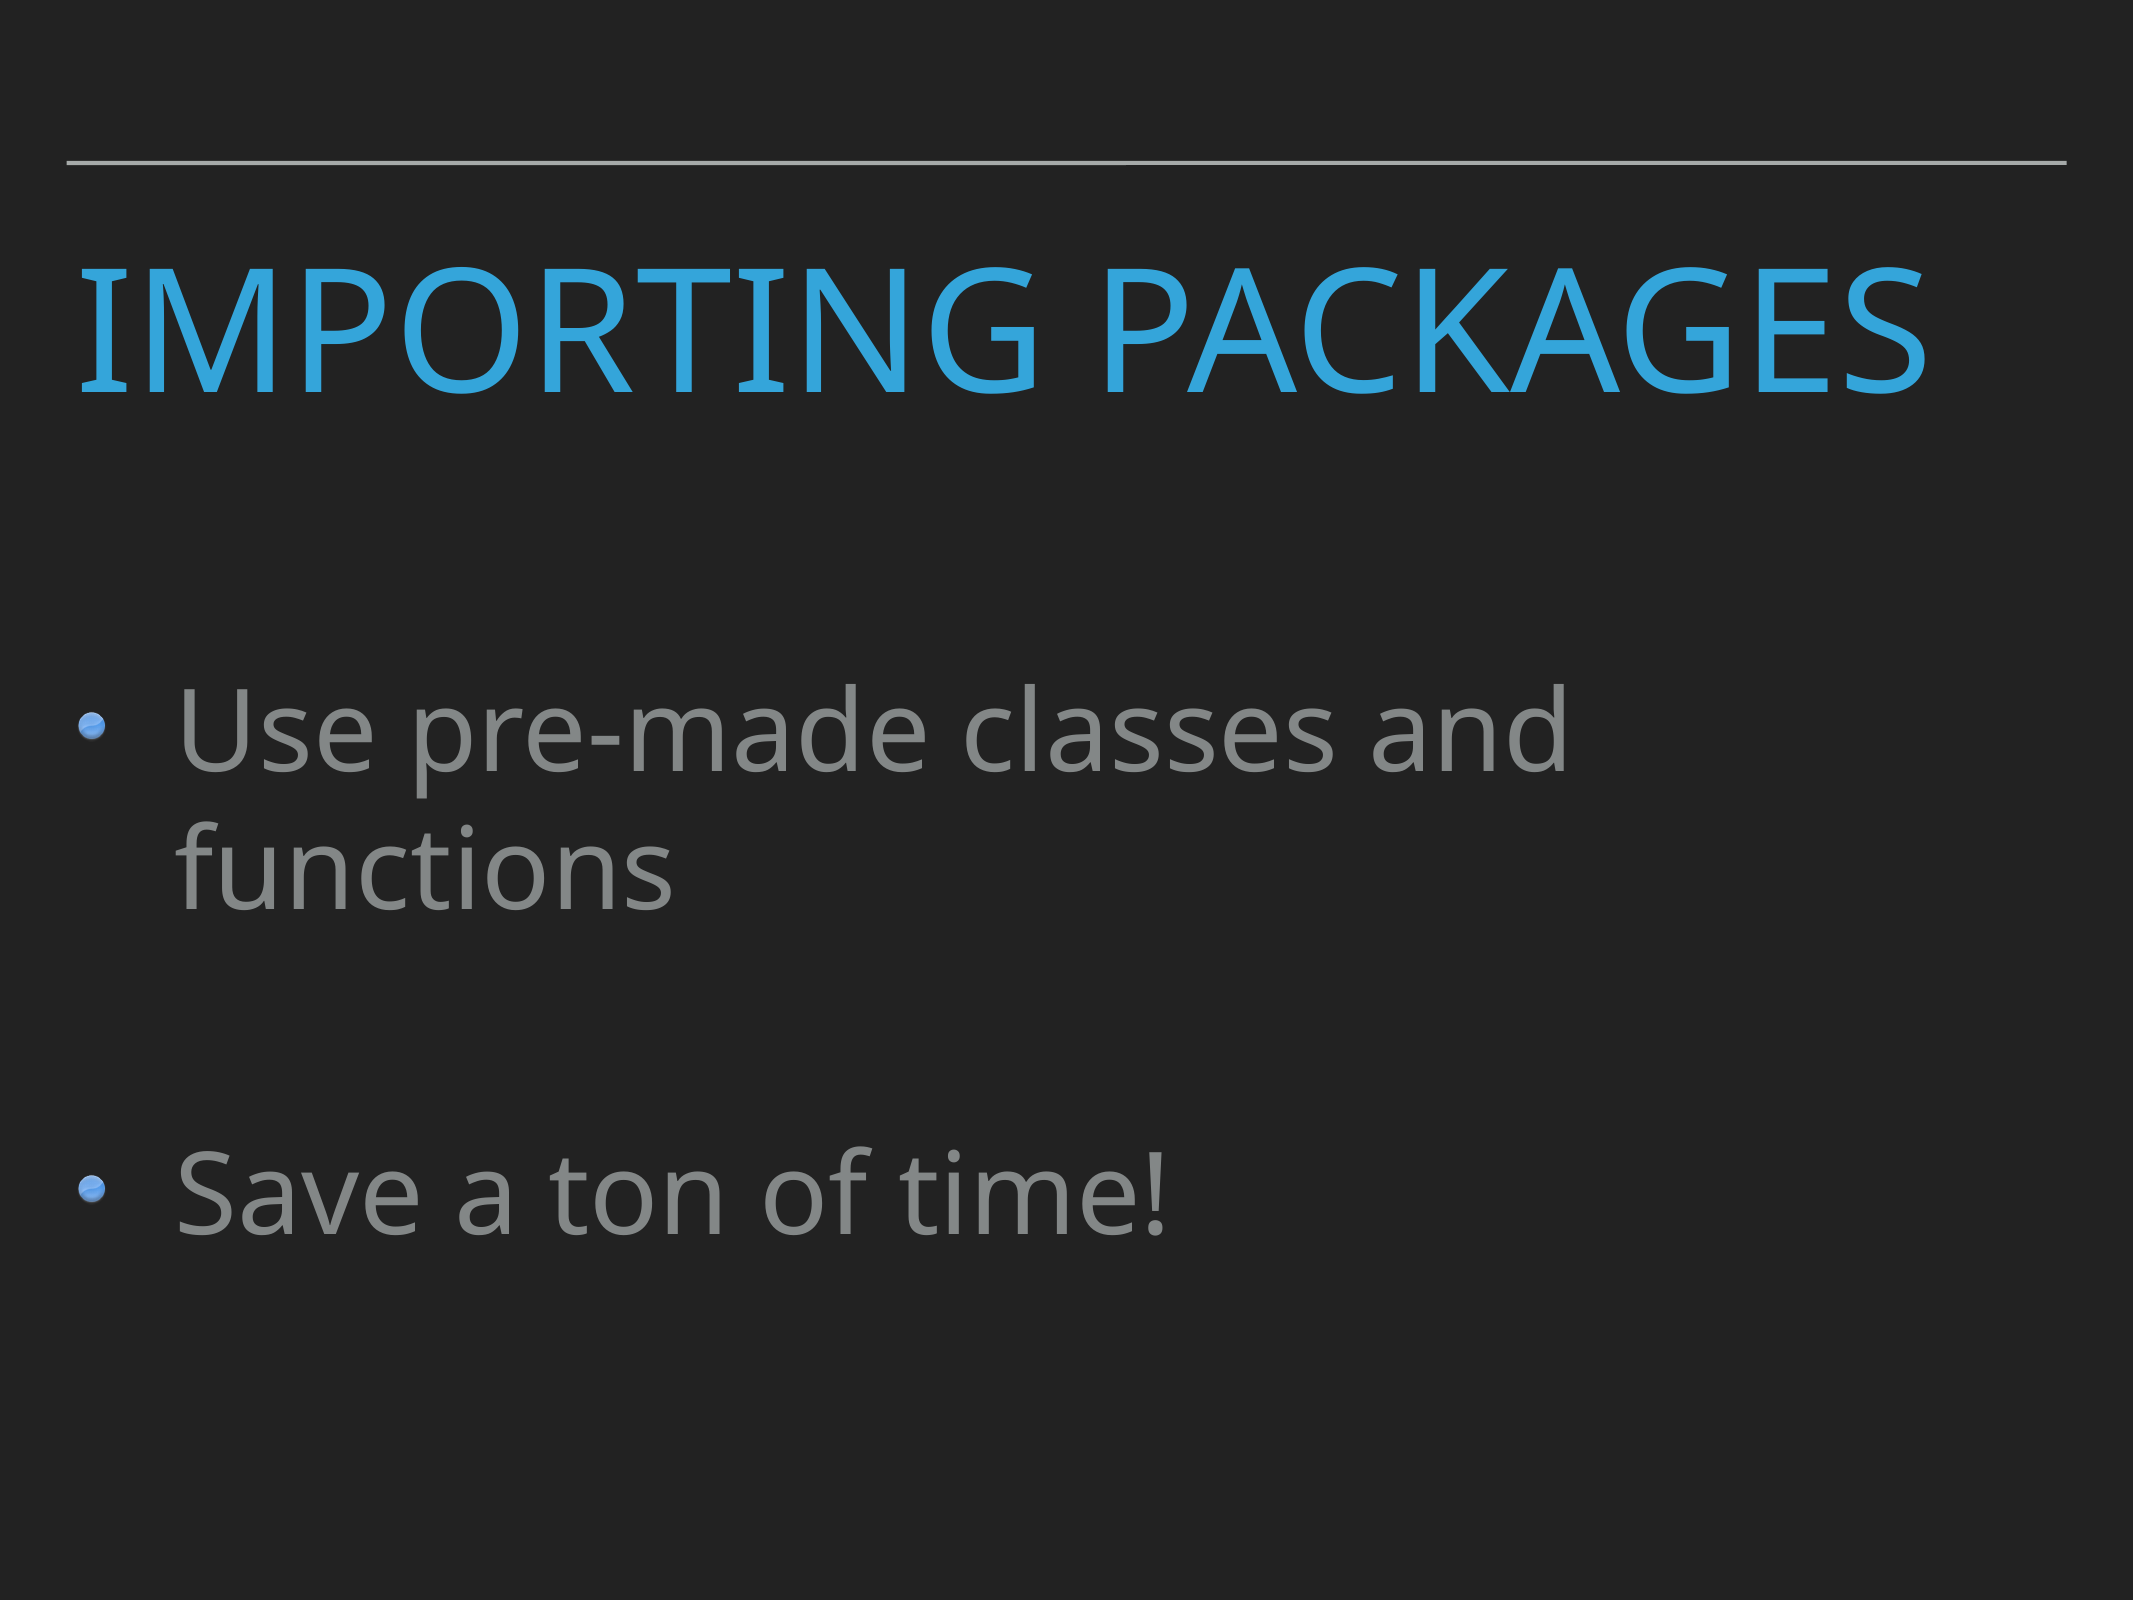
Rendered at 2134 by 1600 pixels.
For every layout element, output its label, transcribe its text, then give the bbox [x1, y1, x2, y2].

title Importing packages [66, 251, 2068, 445]
picture [75, 709, 108, 742]
list Use pre-made classes and functions Save a ton of time! [66, 648, 2068, 1065]
picture [75, 1172, 108, 1205]
